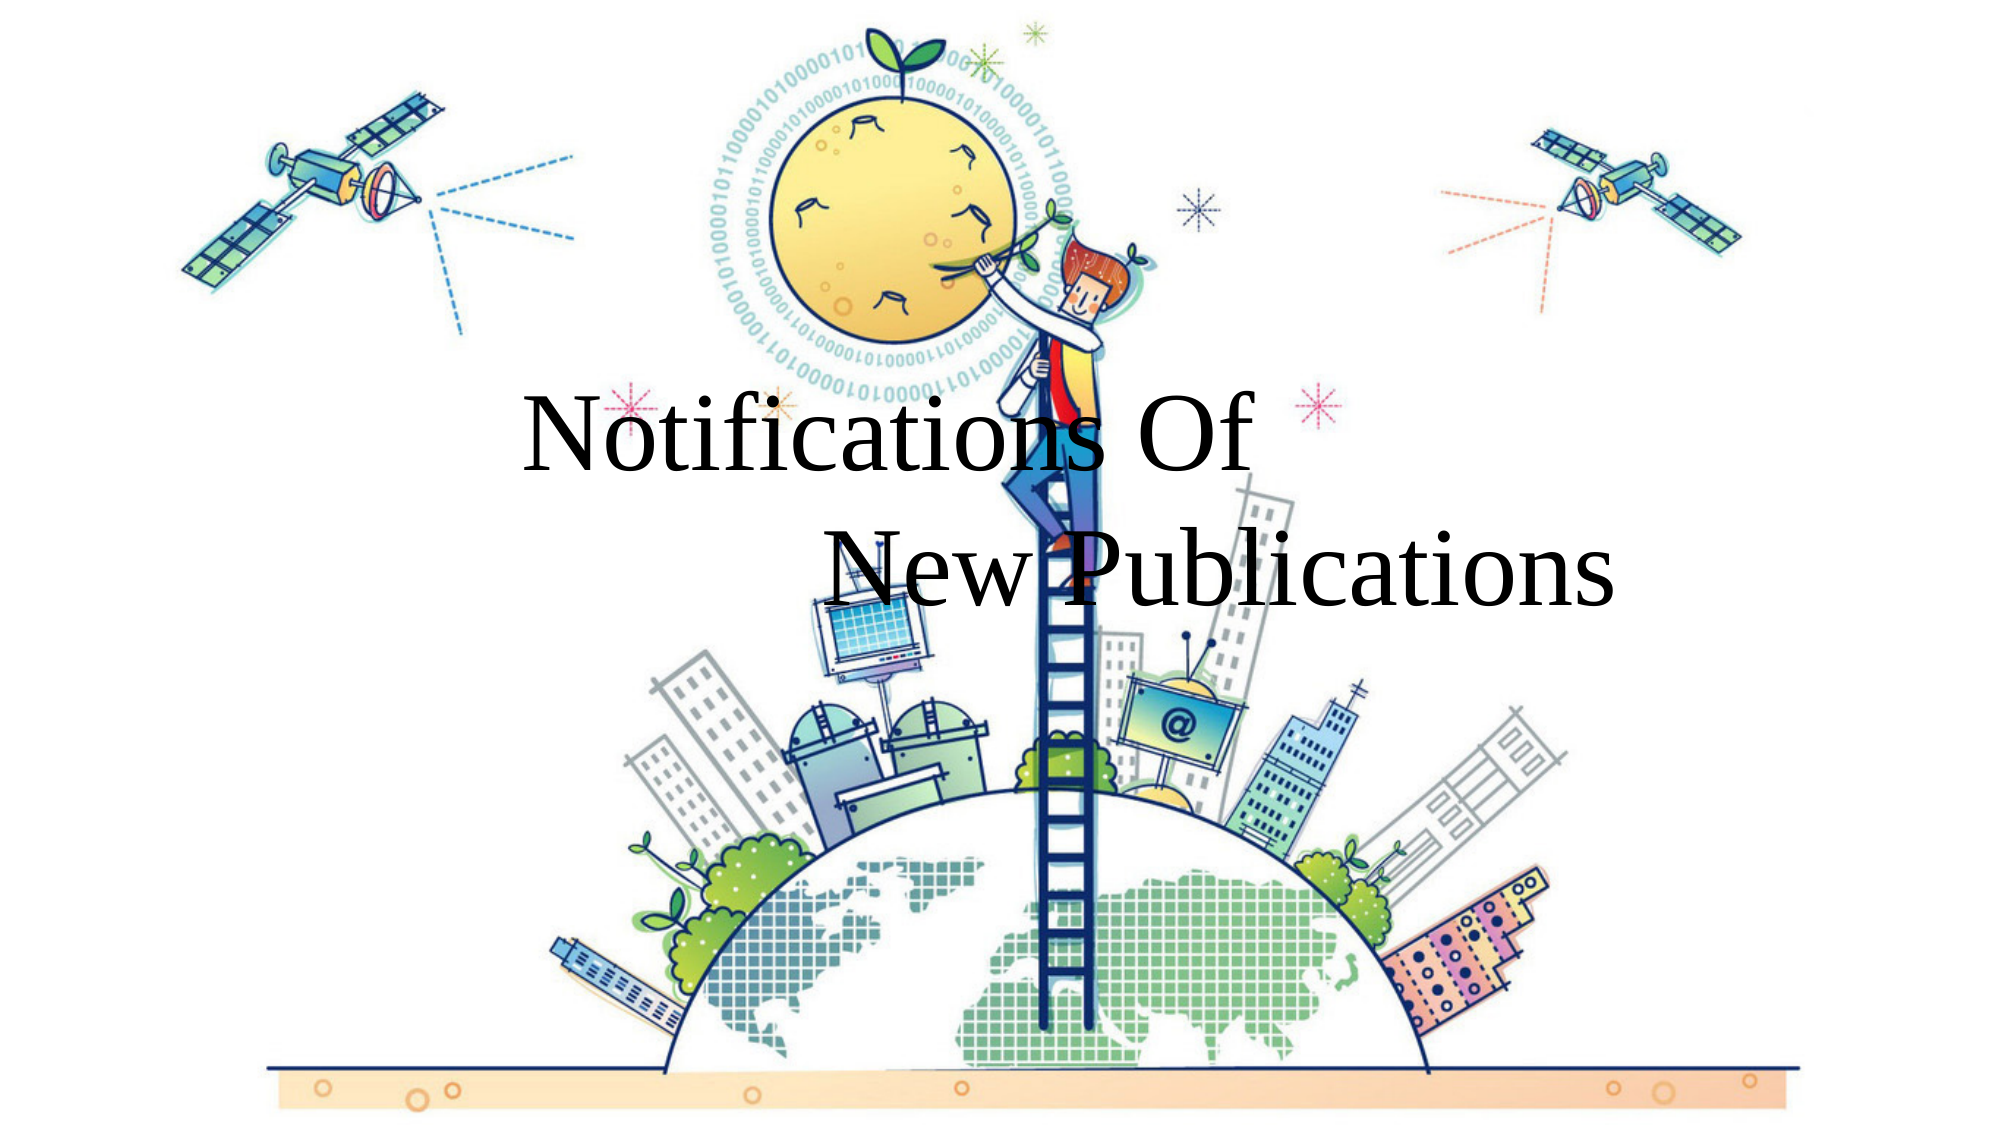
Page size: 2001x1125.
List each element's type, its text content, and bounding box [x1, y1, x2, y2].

text_box Notifications Of New Publications [506, 350, 1482, 635]
picture [0, 0, 2001, 1125]
